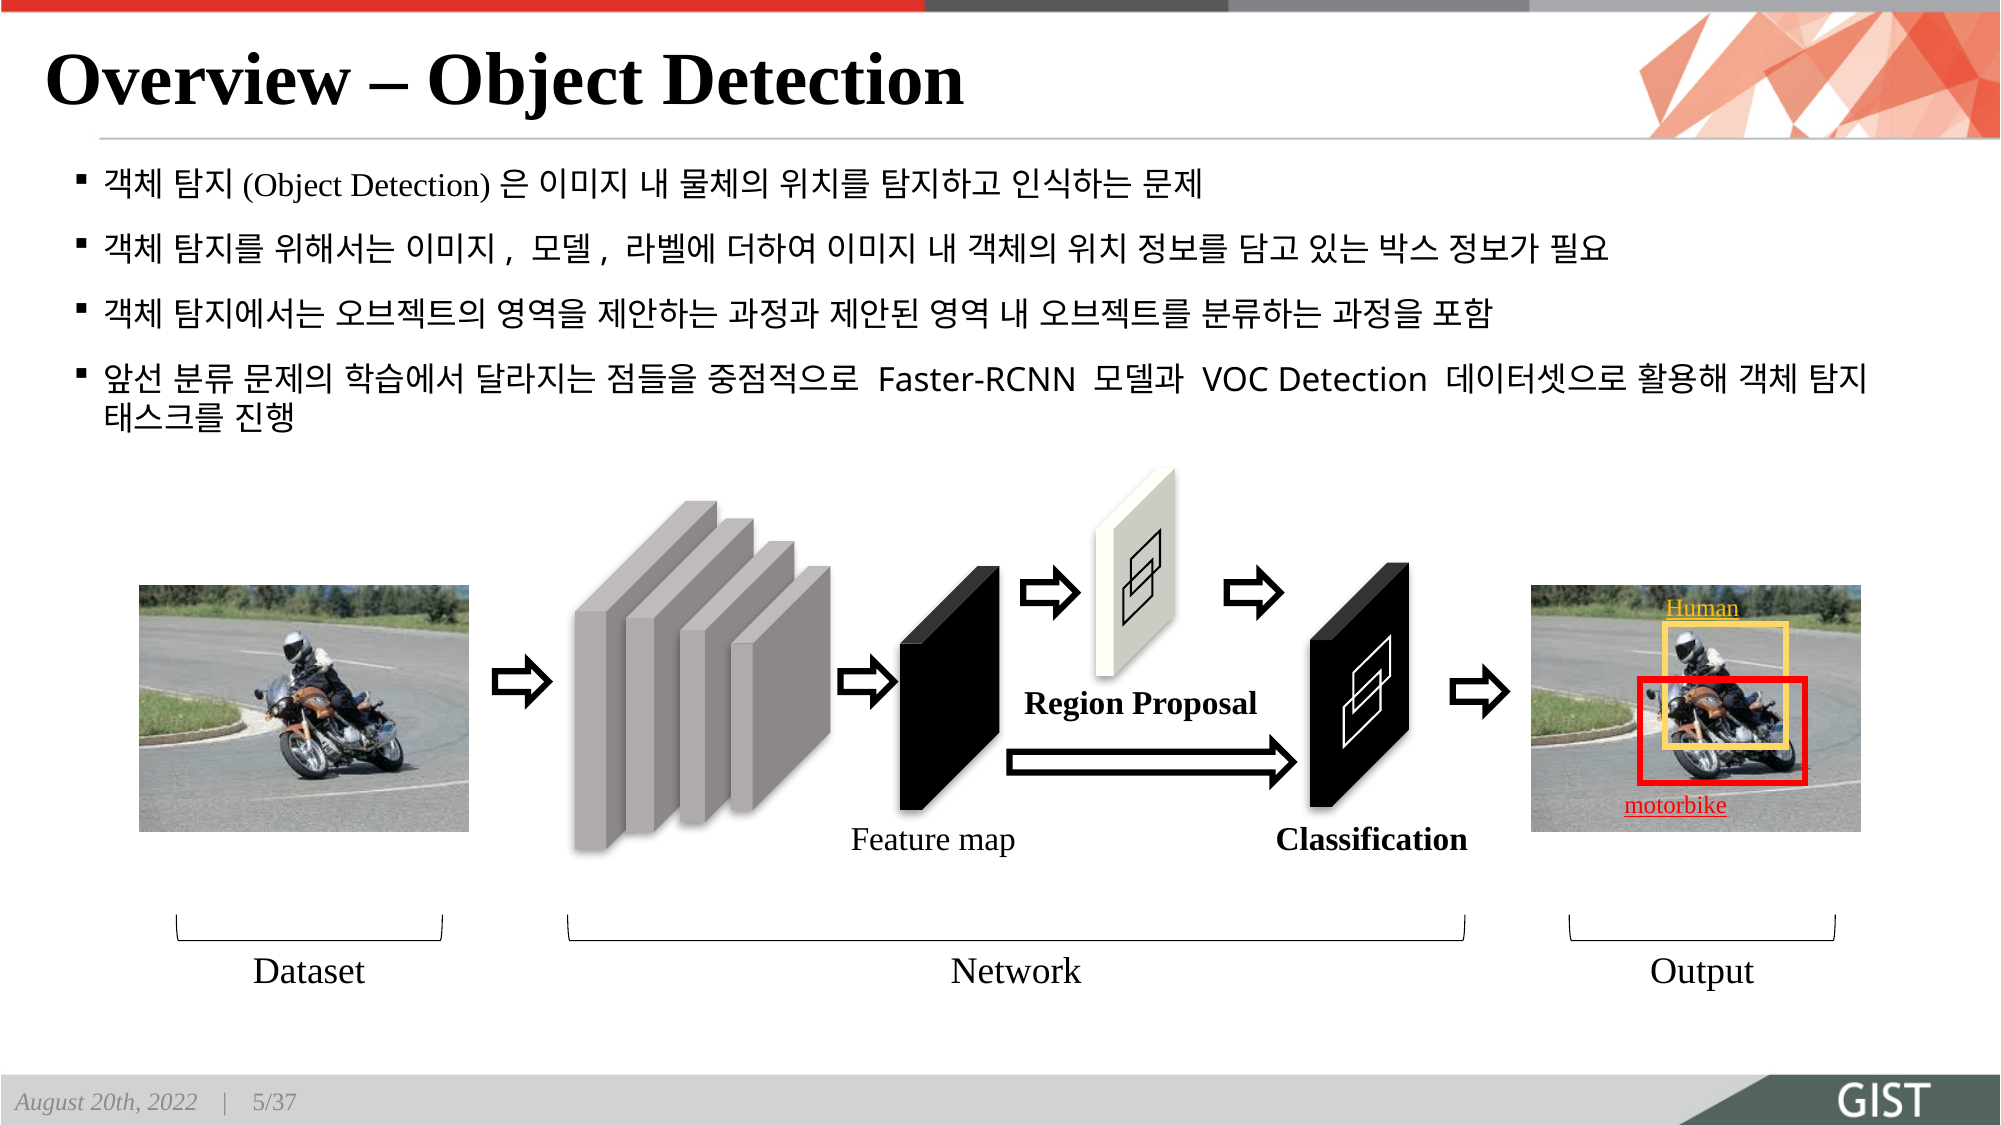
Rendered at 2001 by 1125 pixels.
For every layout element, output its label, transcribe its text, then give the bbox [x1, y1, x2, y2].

title Overview – Object Detection [29, 21, 1971, 139]
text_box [139, 467, 1861, 1001]
list 객체 탐지(Object Detection)은 이미지 내 물체의 위치를 탐지하고 인식하는 문제 객체 탐지를 위해서는 이미지, 모델, 라벨에 더하여 이미지 내 객체의 위치 정보를 담고 있는 박스 정보가 필요 객체 탐지에서는 오브젝트의 영역을 제안하는 과정과 제안된 영역 내 오브젝트를 분류하는 과정을 포함 앞선 분류 문제의 학습에서 달라지는 점들을 중점적으로 Faster-RCNN 모델과 VOC Detection 데이터셋으로 활용해 객체 탐지 태스크를 진행 [29, 155, 2000, 1076]
picture [450, 1076, 2000, 1125]
picture [0, 0, 2000, 1075]
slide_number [0, 1075, 450, 1125]
